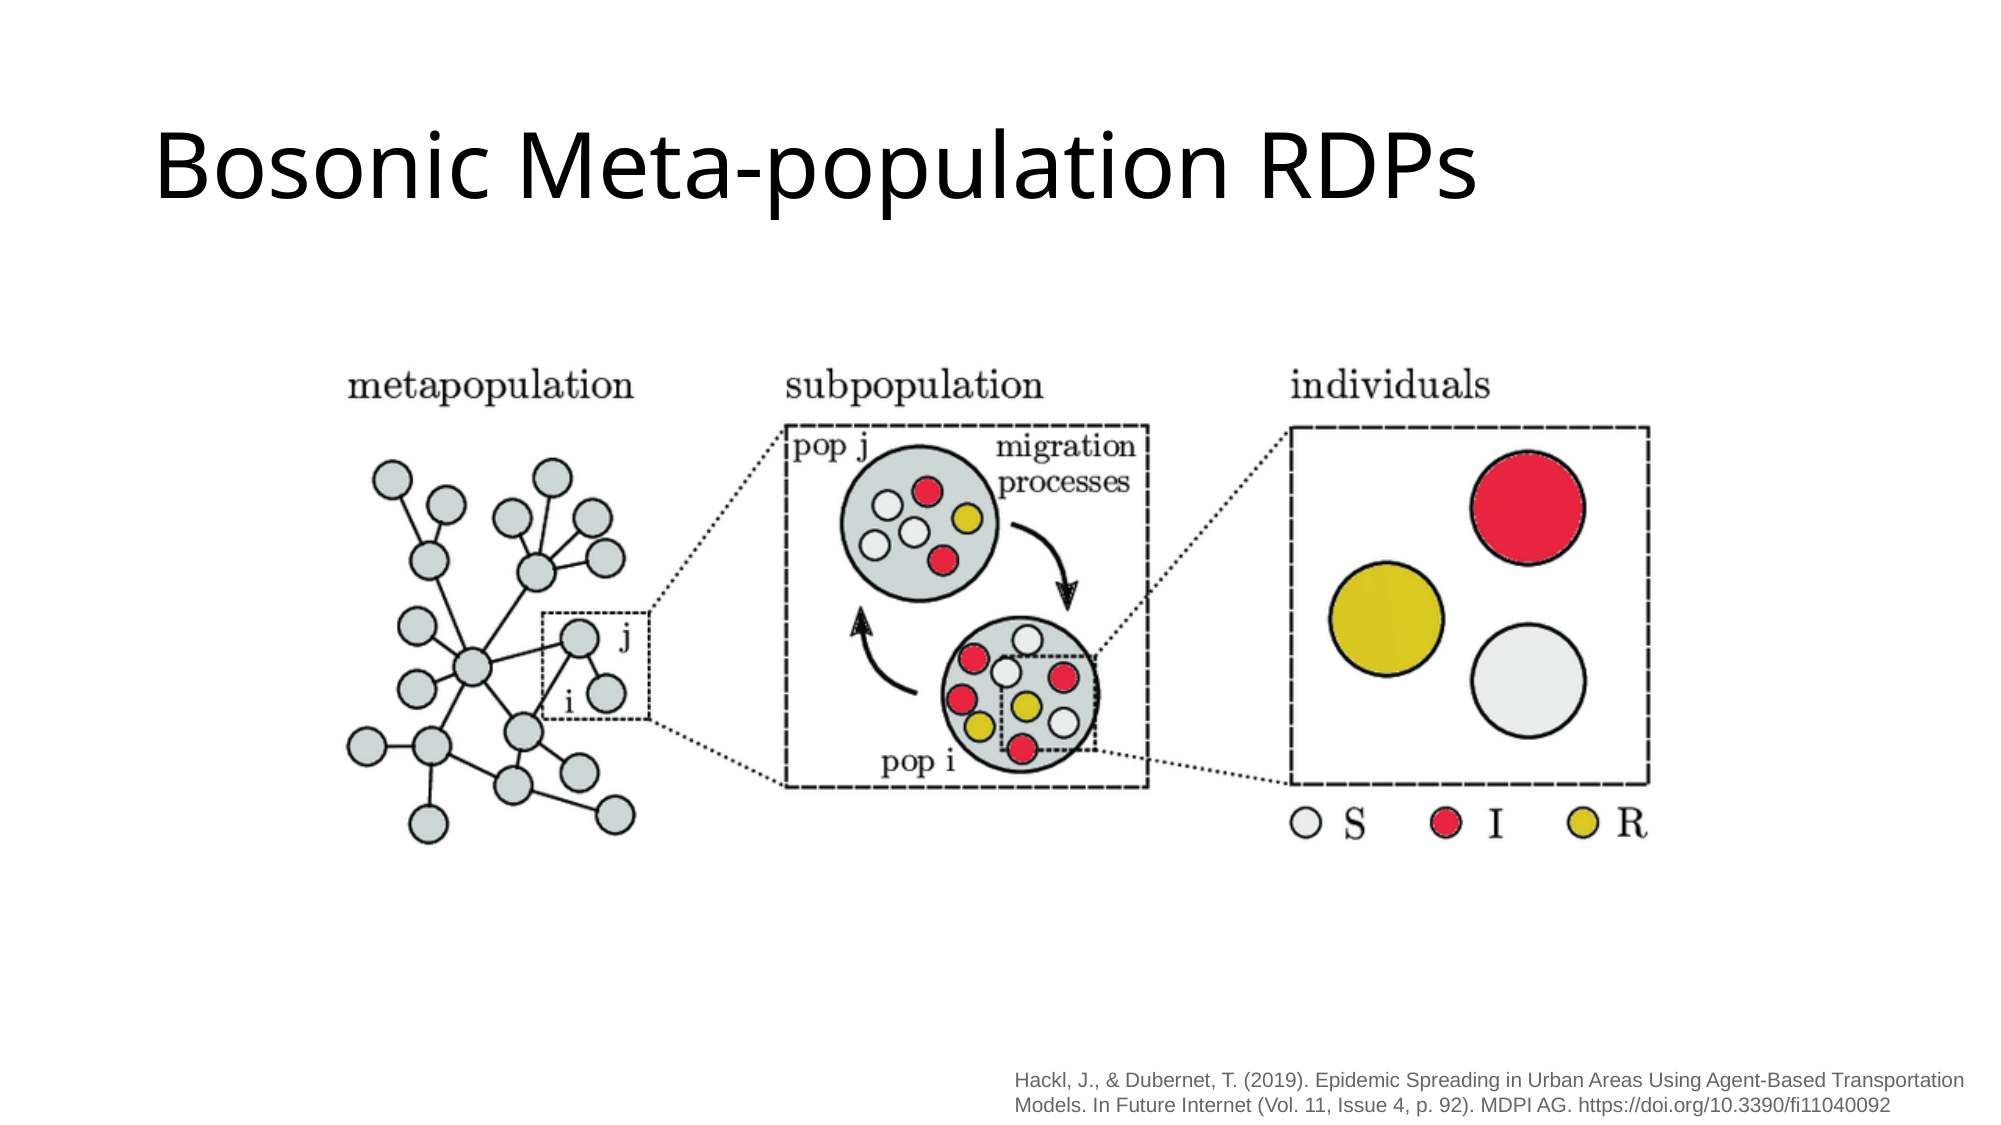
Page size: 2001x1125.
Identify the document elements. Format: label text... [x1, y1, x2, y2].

text_box Hackl, J., & Dubernet, T. (2019). Epidemic Spreading in Urban Areas Using Agent-Based Transportation Models. In Future Internet (Vol. 11, Issue 4, p. 92). MDPI AG. https://doi.org/10.3390/fi11040092 [999, 1059, 2000, 1124]
picture [335, 364, 1665, 848]
title Bosonic Meta-population RDPs [137, 59, 1863, 278]
